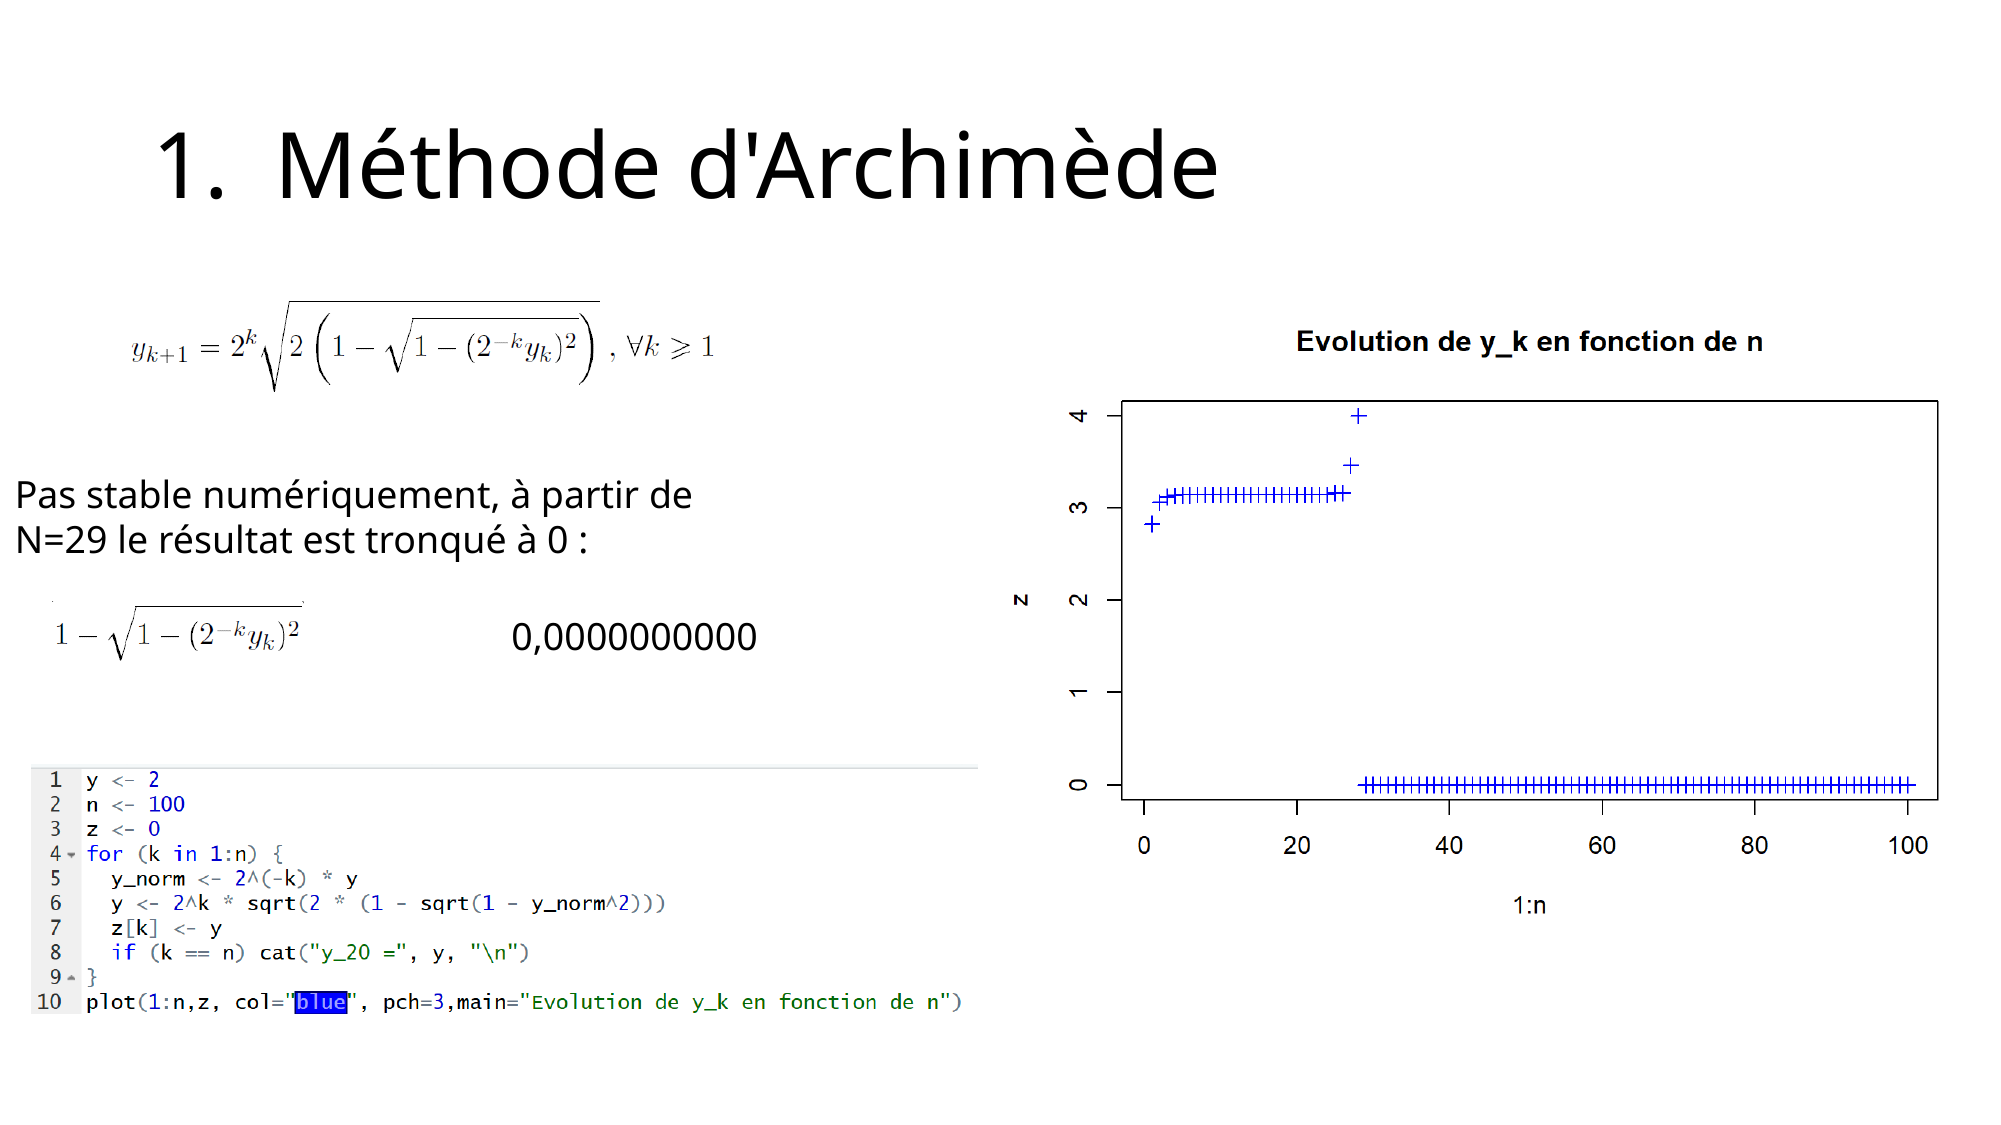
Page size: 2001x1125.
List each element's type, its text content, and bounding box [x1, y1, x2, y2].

title Méthode d'Archimède [137, 59, 1863, 278]
picture [51, 598, 305, 668]
text_box Pas stable numériquement, à partir de N=29 le résultat est tronqué à 0 : [0, 463, 749, 614]
picture [999, 279, 2000, 951]
picture [95, 284, 738, 413]
picture [30, 764, 978, 1015]
